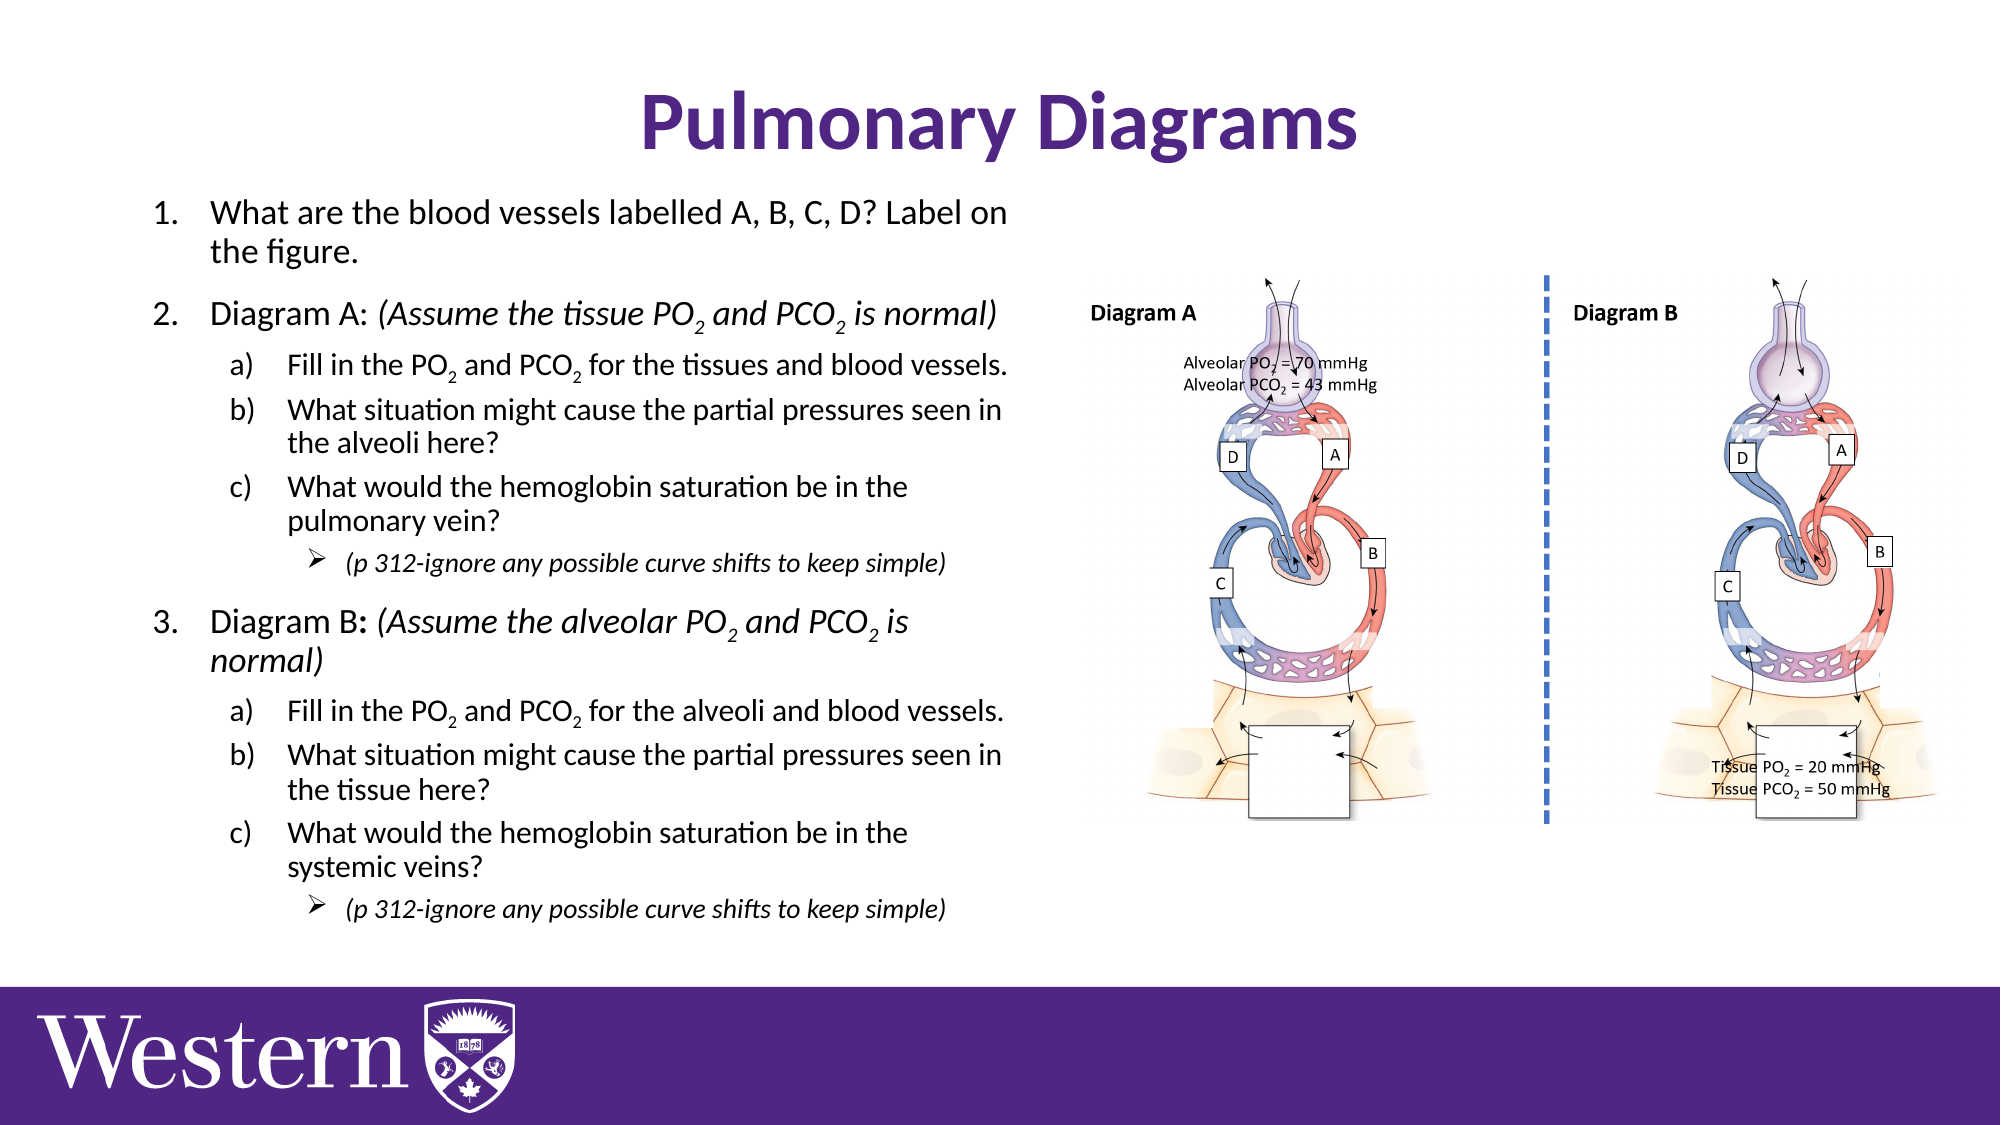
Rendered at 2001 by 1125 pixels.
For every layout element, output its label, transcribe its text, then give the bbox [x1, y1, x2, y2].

list What are the blood vessels labelled A, B, C, D? Label on the figure. Diagram A: (Assume the tissue PO2 and PCO2 is normal) Fill in the PO2 and PCO2 for the tissues and blood vessels. What situation might cause the partial pressures seen in the alveoli here? What would the hemoglobin saturation be in the pulmonary vein? (p 312-ignore any possible curve shifts to keep simple) Diagram B: (Assume the alveolar PO2 and PCO2 is normal) Fill in the PO2 and PCO2 for the alveoli and blood vessels. What situation might cause the partial pressures seen in the tissue here? What would the hemoglobin saturation be in the systemic veins? (p 312-ignore any possible curve shifts to keep simple) [137, 186, 1027, 947]
title Pulmonary Diagrams [137, 32, 1863, 213]
text_box [0, 986, 2000, 1125]
picture [37, 999, 515, 1113]
picture [1084, 272, 1962, 824]
